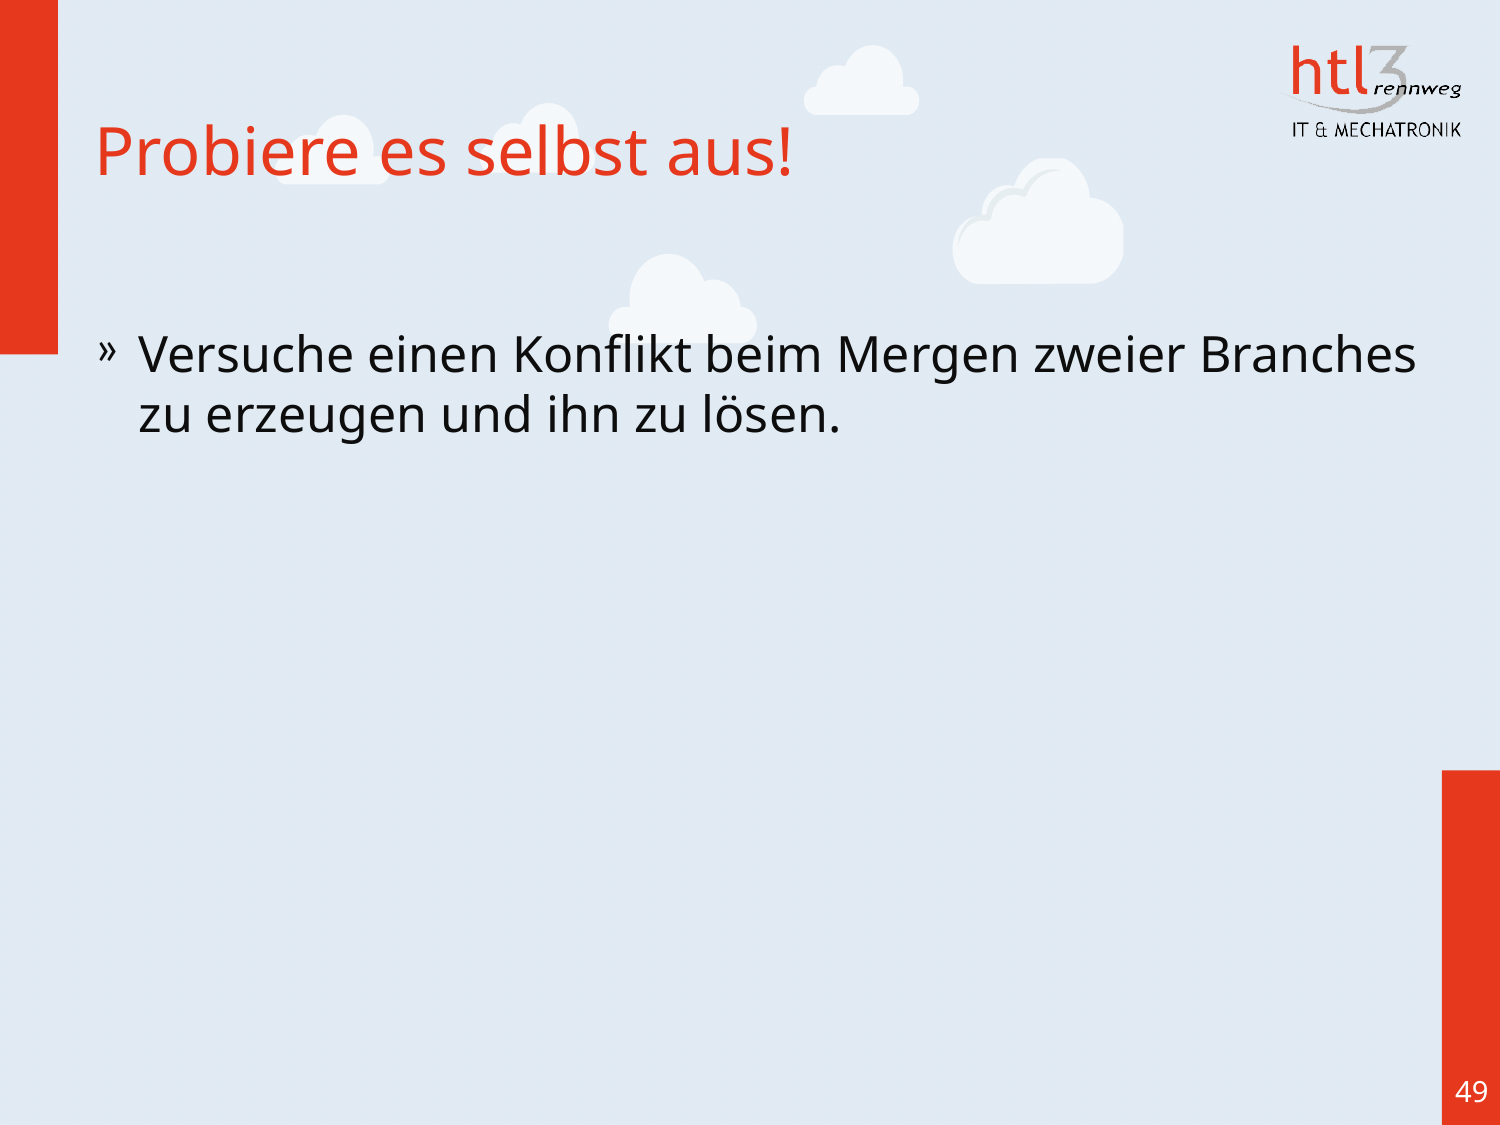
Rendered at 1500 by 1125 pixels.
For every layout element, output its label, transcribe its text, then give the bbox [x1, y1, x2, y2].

title Probiere es selbst aus! [79, 101, 1282, 197]
list Versuche einen Konflikt beim Mergen zweier Branches zu erzeugen und ihn zu lösen. [79, 314, 1459, 1034]
picture [0, 0, 1500, 1125]
